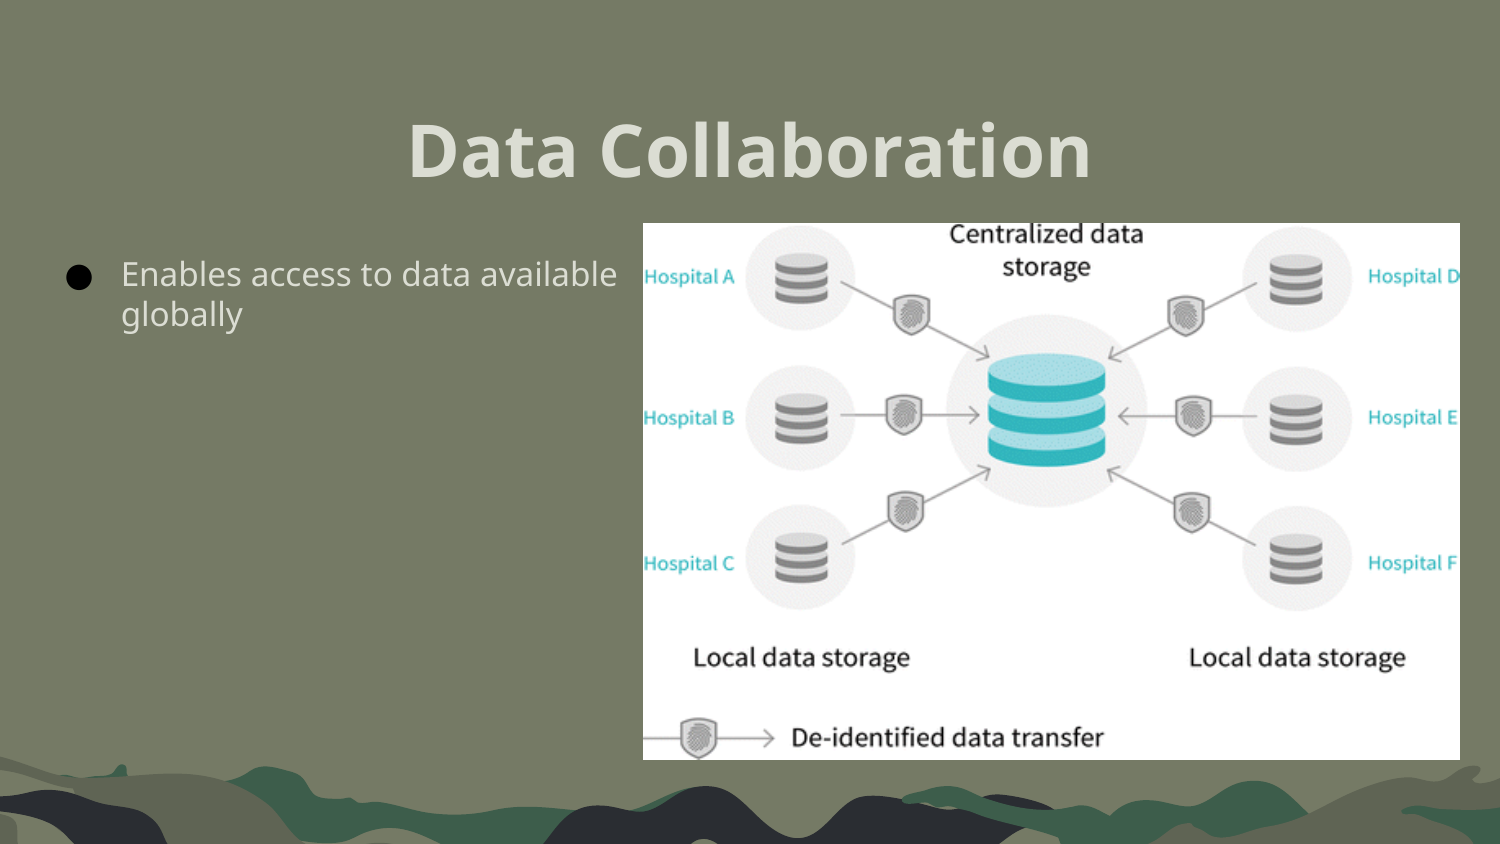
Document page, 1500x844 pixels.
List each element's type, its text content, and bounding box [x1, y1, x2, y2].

picture [643, 223, 1460, 761]
title Data Collaboration [273, 90, 1227, 184]
list Enables access to data available globally [30, 238, 638, 746]
